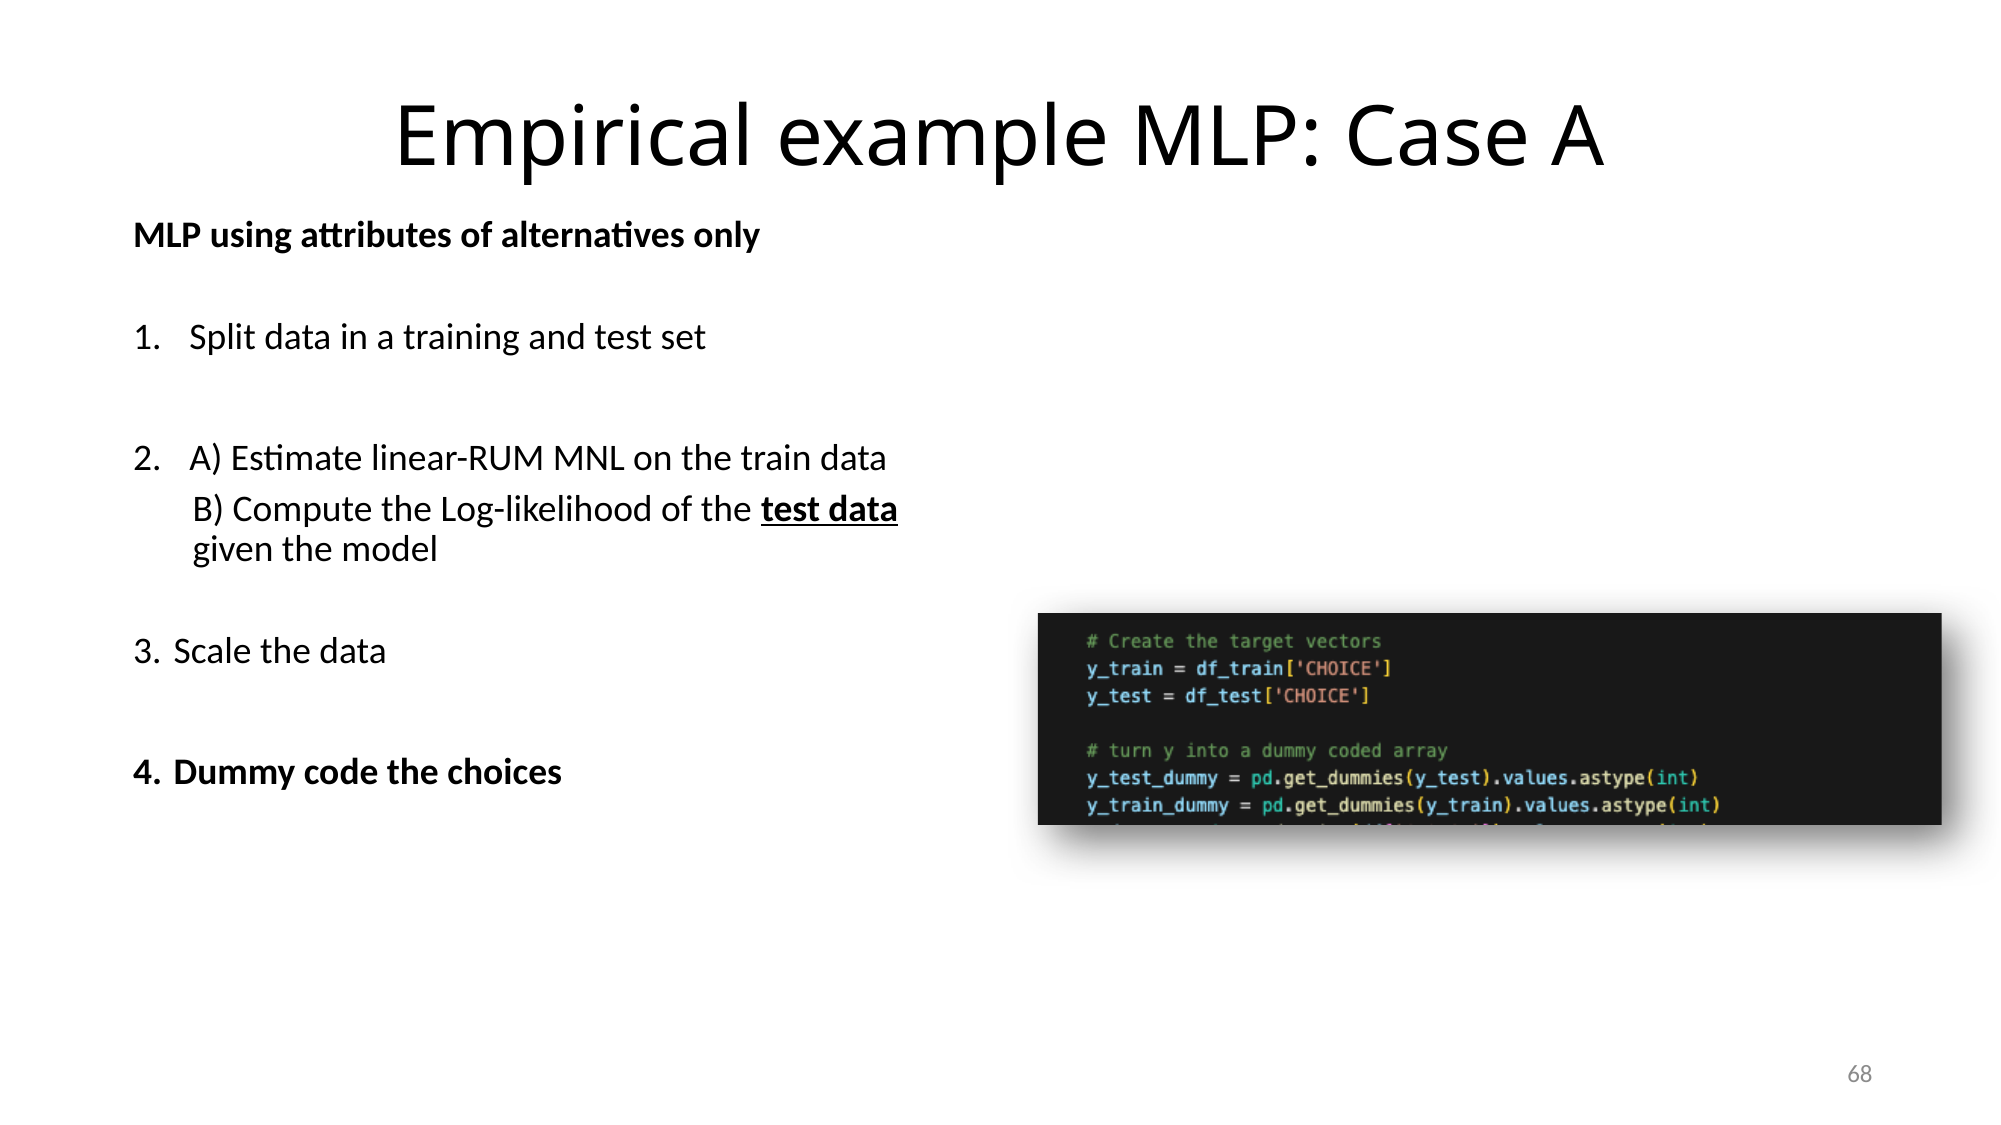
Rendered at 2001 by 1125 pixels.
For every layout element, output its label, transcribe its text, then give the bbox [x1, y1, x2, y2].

slide_number 68 [1691, 1042, 1888, 1103]
picture [1037, 613, 1942, 825]
list MLP using attributes of alternatives only Split data in a training and test set A) Estimate linear-RUM MNL on the train data B) Compute the Log-likelihood of the test data given the model Scale the data Dummy code the choices [118, 208, 921, 1094]
title Empirical example MLP: Case A [324, 45, 1675, 233]
